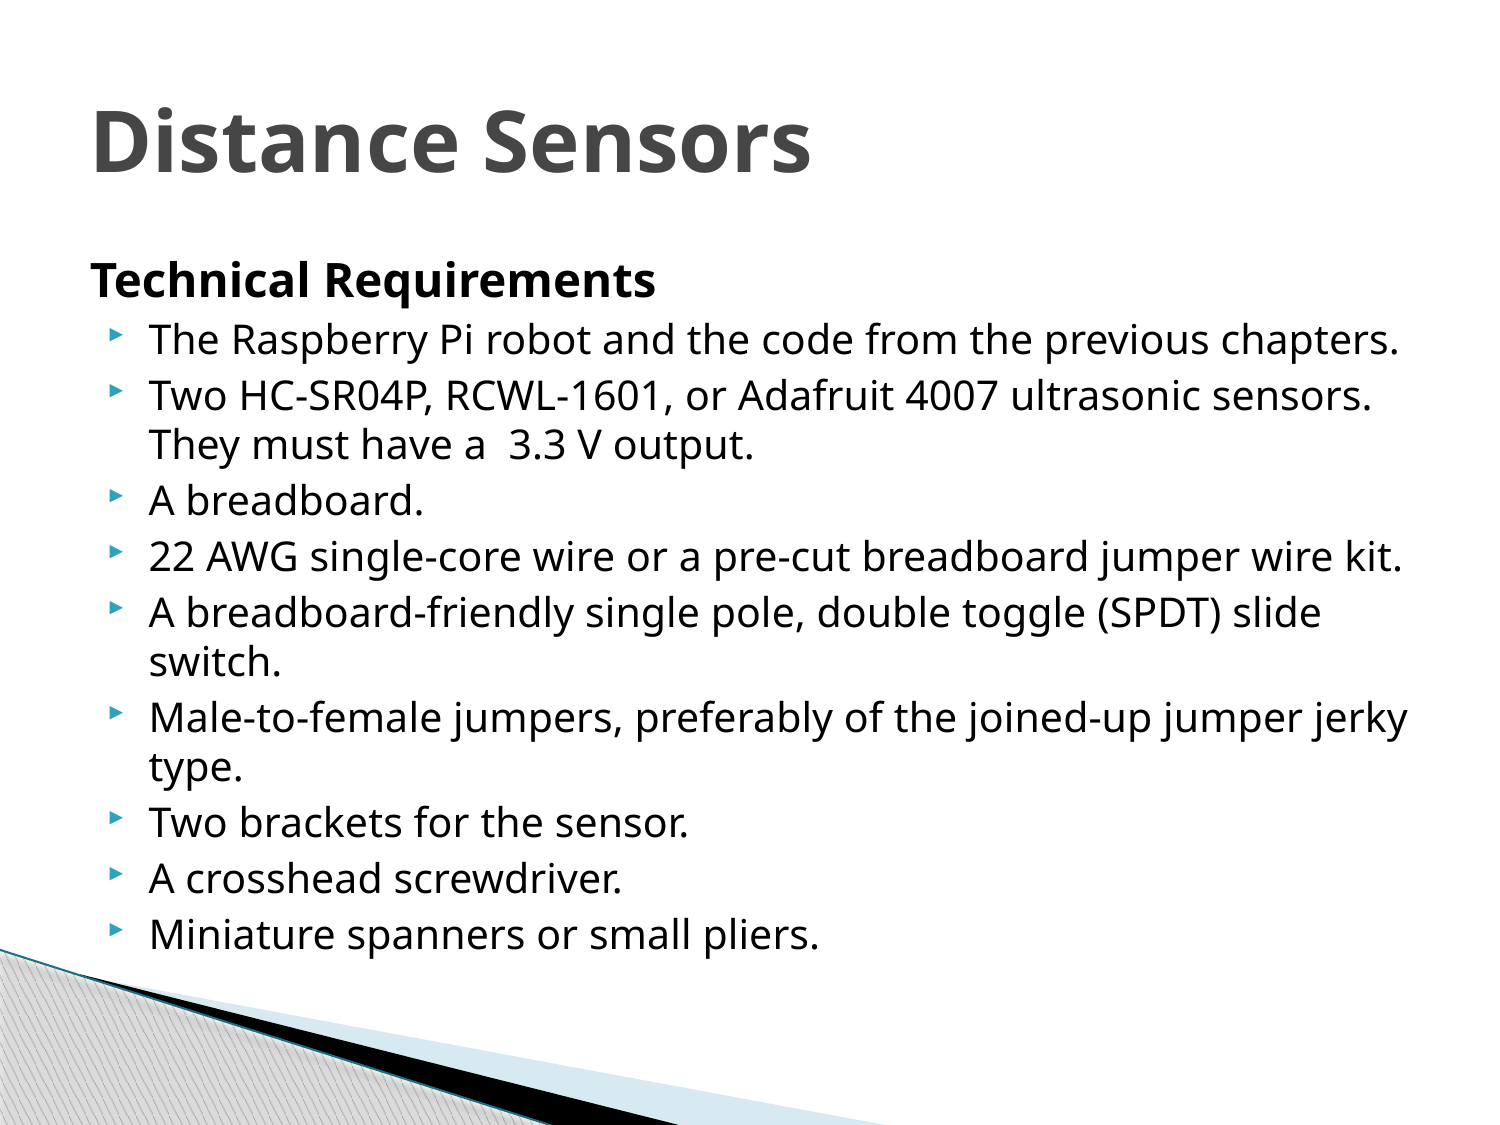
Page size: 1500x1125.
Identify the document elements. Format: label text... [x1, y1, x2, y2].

title Distance Sensors [75, 45, 1425, 233]
list Technical Requirements The Raspberry Pi robot and the code from the previous chapters. Two HC-SR04P, RCWL-1601, or Adafruit 4007 ultrasonic sensors. They must have a 3.3 V output. A breadboard. 22 AWG single-core wire or a pre-cut breadboard jumper wire kit. A breadboard-friendly single pole, double toggle (SPDT) slide switch. Male-to-female jumpers, preferably of the joined-up jumper jerky type. Two brackets for the sensor. A crosshead screwdriver. Miniature spanners or small pliers. [75, 243, 1425, 986]
